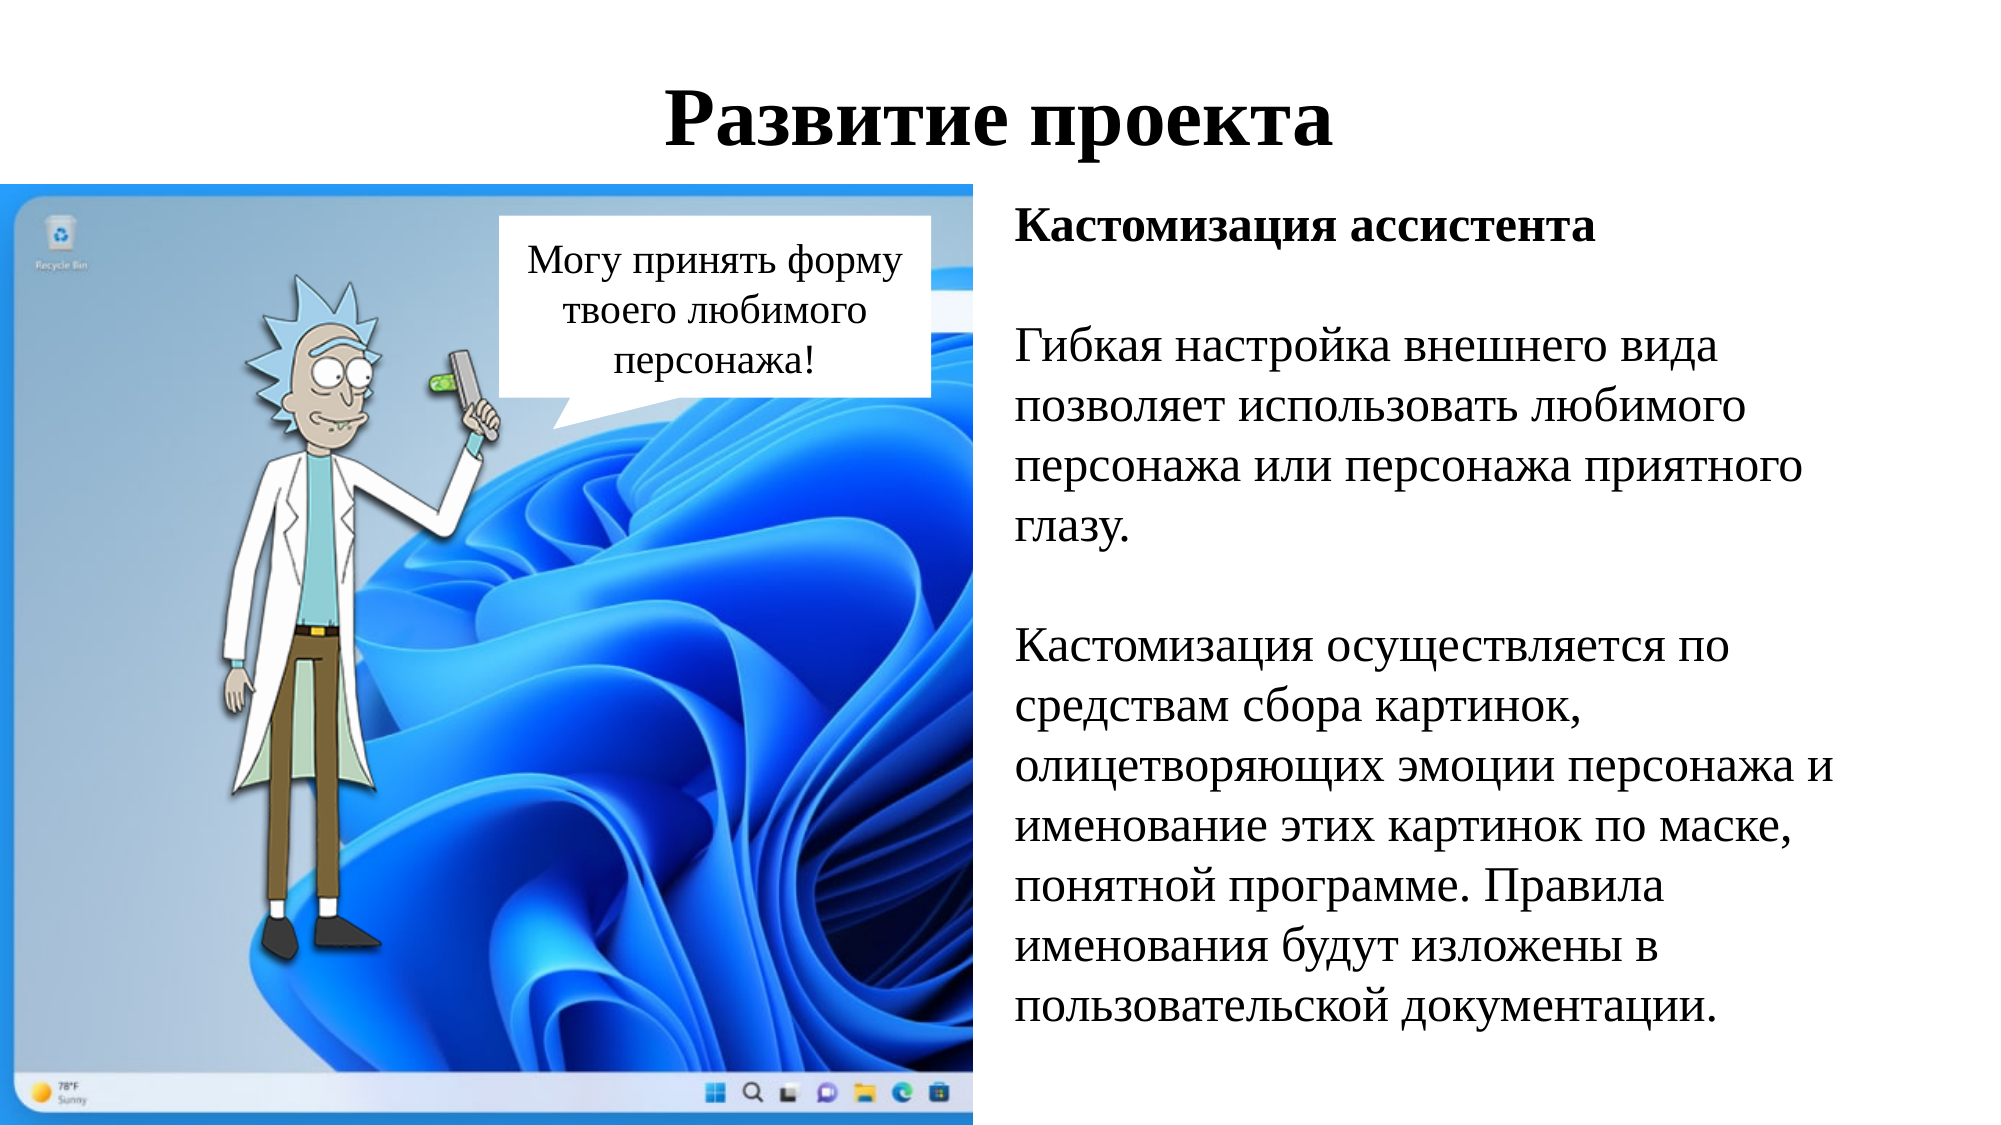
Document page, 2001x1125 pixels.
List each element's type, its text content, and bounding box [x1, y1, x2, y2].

picture [0, 184, 973, 1125]
text_box Развитие проекта [66, 54, 1933, 170]
text_box Кастомизация ассистента Гибкая настройка внешнего вида позволяет использовать любимого персонажа или персонажа приятного глазу. Кастомизация осуществляется по средствам сбора картинок, олицетворяющих эмоции персонажа и именование этих картинок по маске, понятной программе. Правила именования будут изложены в пользовательской документации. [999, 184, 1933, 1040]
